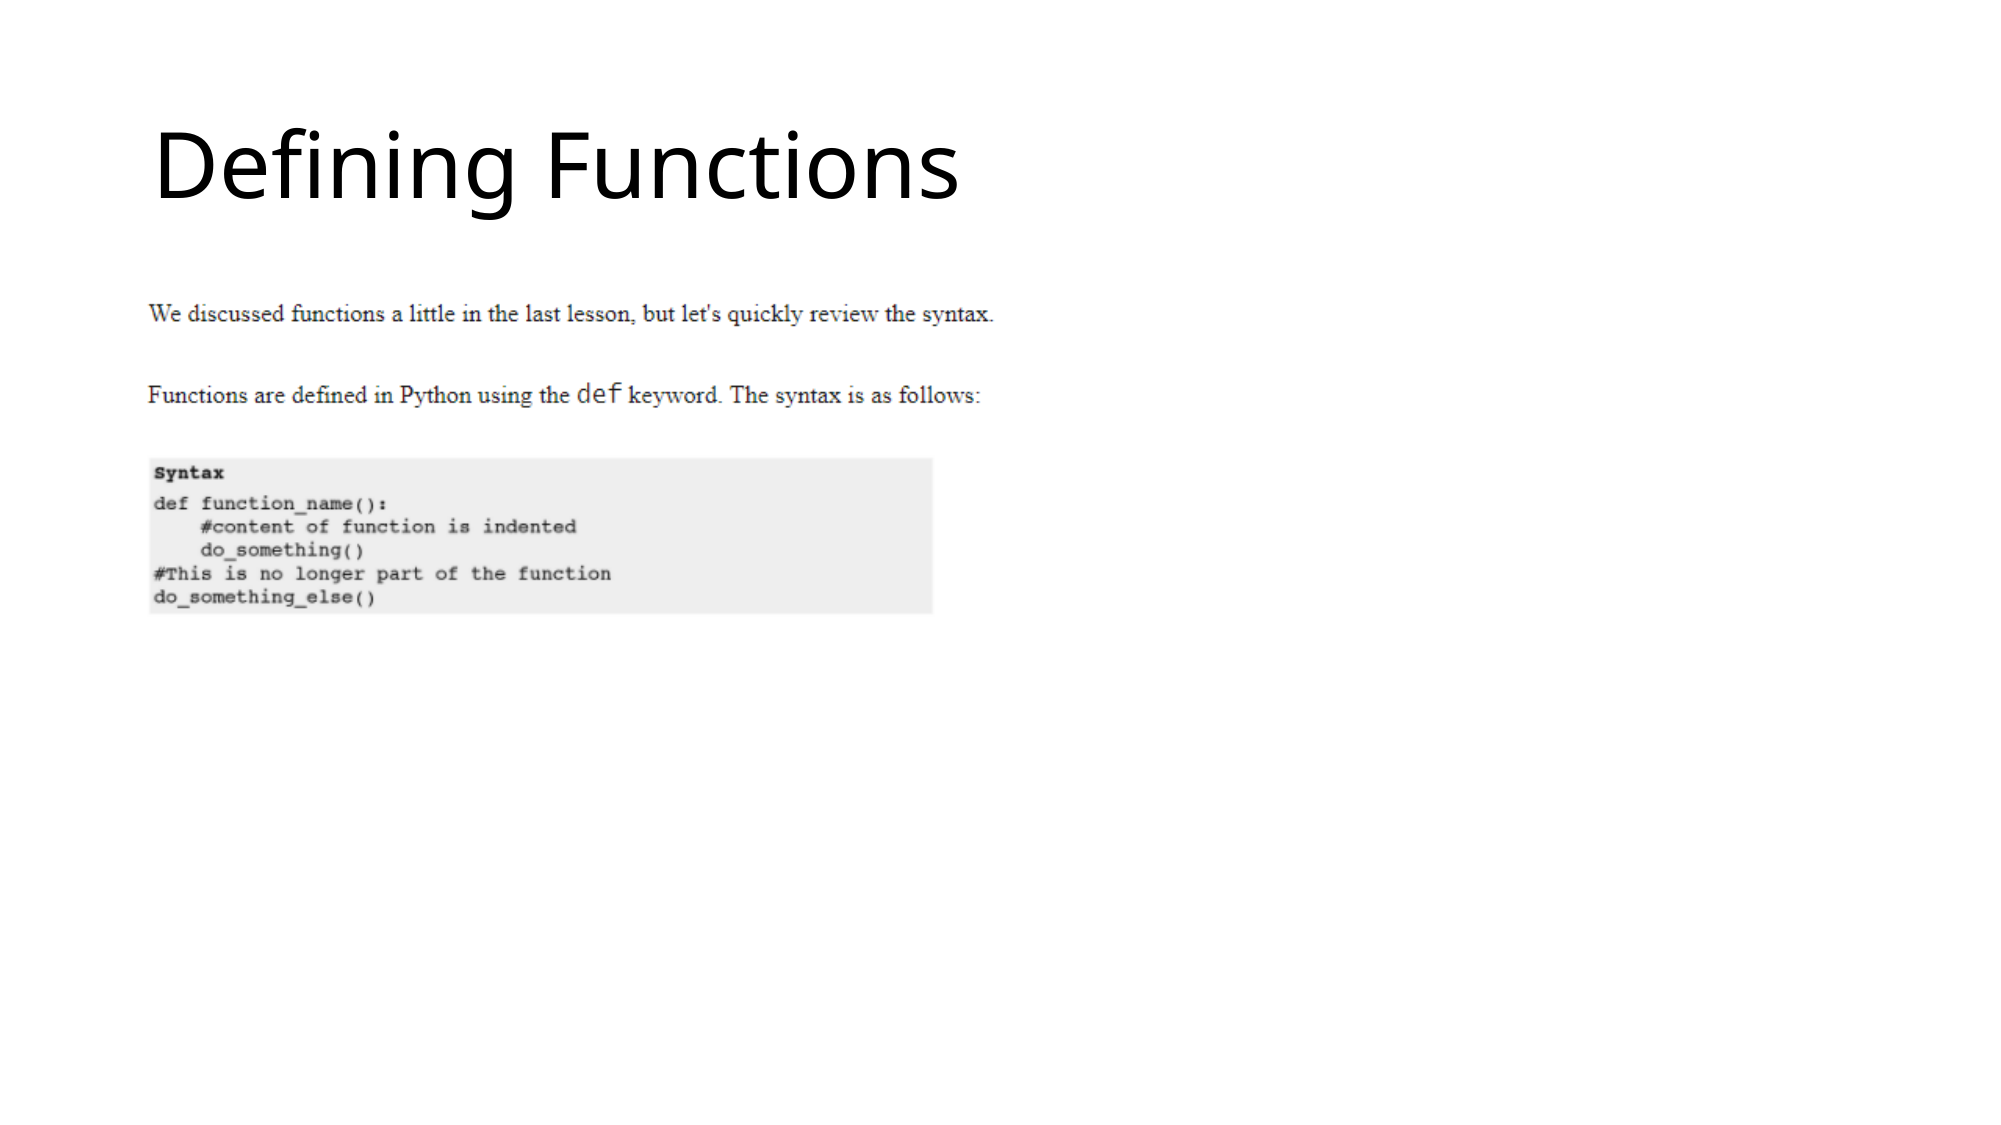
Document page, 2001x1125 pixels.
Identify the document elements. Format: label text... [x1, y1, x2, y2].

picture [137, 295, 1071, 657]
title Defining Functions [137, 59, 1863, 278]
